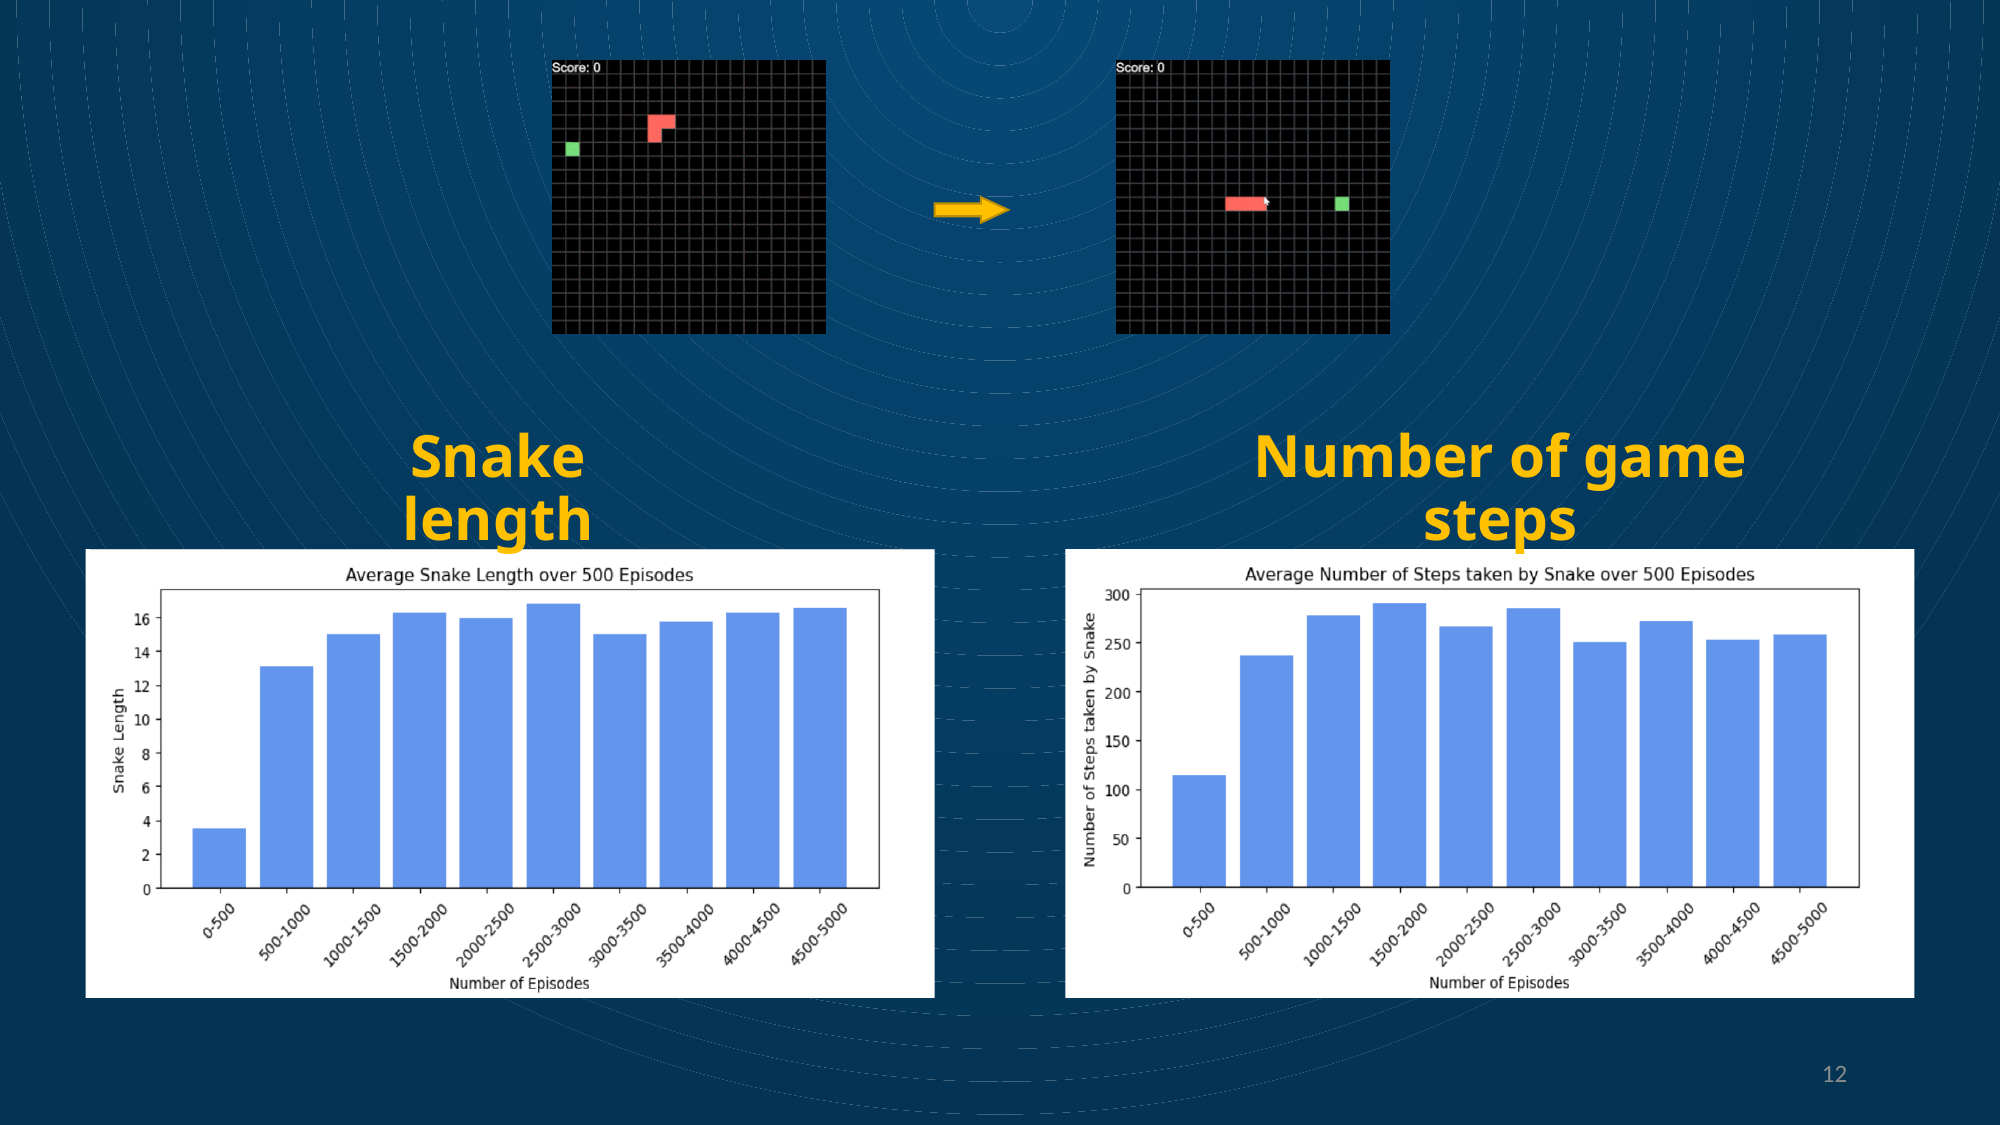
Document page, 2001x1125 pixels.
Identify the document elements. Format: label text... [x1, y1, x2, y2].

title Snake length [306, 381, 690, 600]
text_box [1064, 548, 1915, 998]
slide_number 12 [1412, 1042, 1863, 1103]
picture [1116, 60, 1390, 334]
picture [552, 60, 826, 334]
text_box [85, 548, 936, 998]
text_box Number of game steps [1189, 381, 1812, 599]
text_box [933, 195, 1011, 225]
